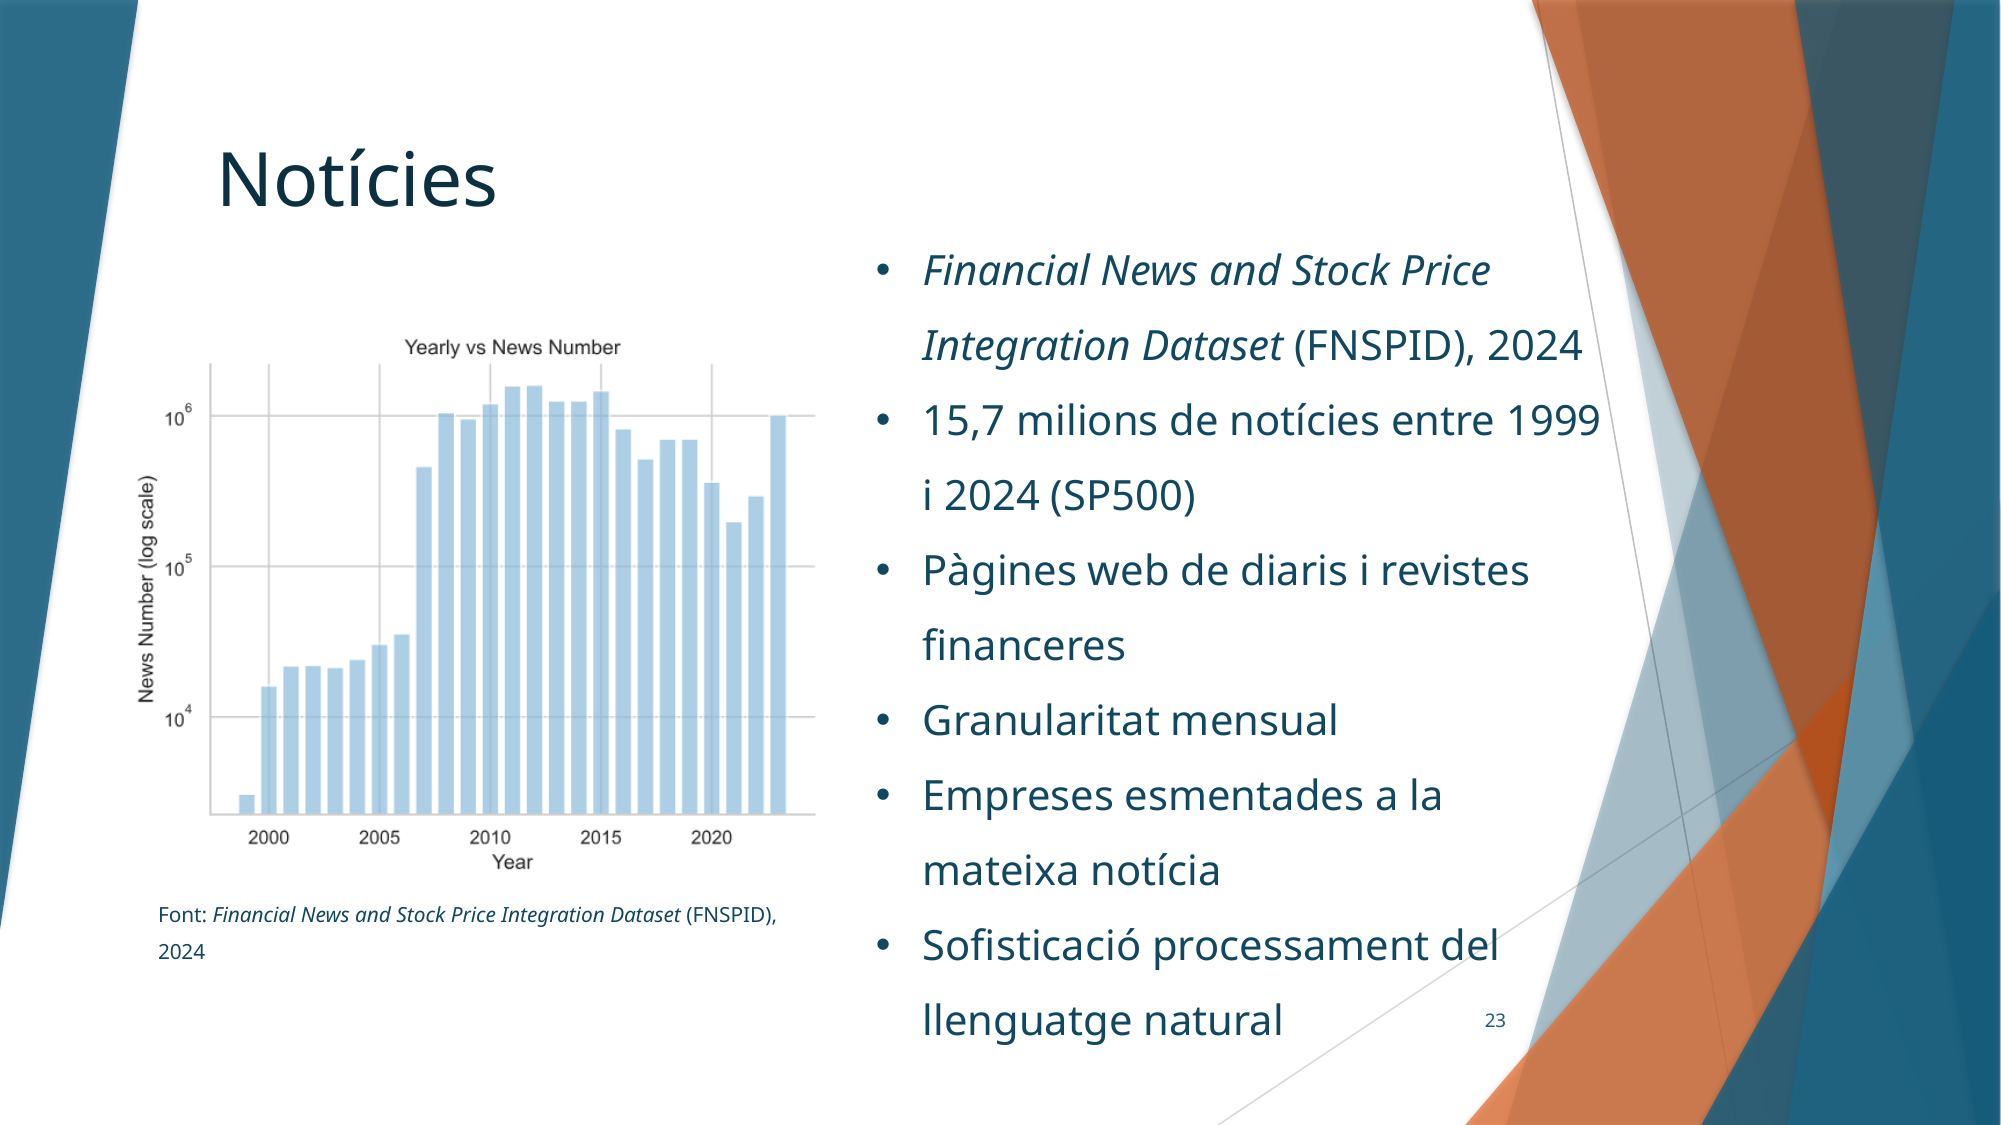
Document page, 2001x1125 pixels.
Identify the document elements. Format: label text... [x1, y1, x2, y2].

slide_number 23 [1409, 991, 1522, 1051]
text_box Financial News and Stock Price Integration Dataset (FNSPID), 2024 15,7 milions de notícies entre 1999 i 2024 (SP500) Pàgines web de diaris i revistes financeres Granularitat mensual Empreses esmentades a la mateixa notícia Sofisticació processament del llenguatge natural [861, 211, 1624, 1097]
text_box Notícies [201, 123, 1588, 229]
text_box Font: Financial News and Stock Price Integration Dataset (FNSPID), 2024 [143, 892, 830, 972]
picture [111, 324, 862, 882]
